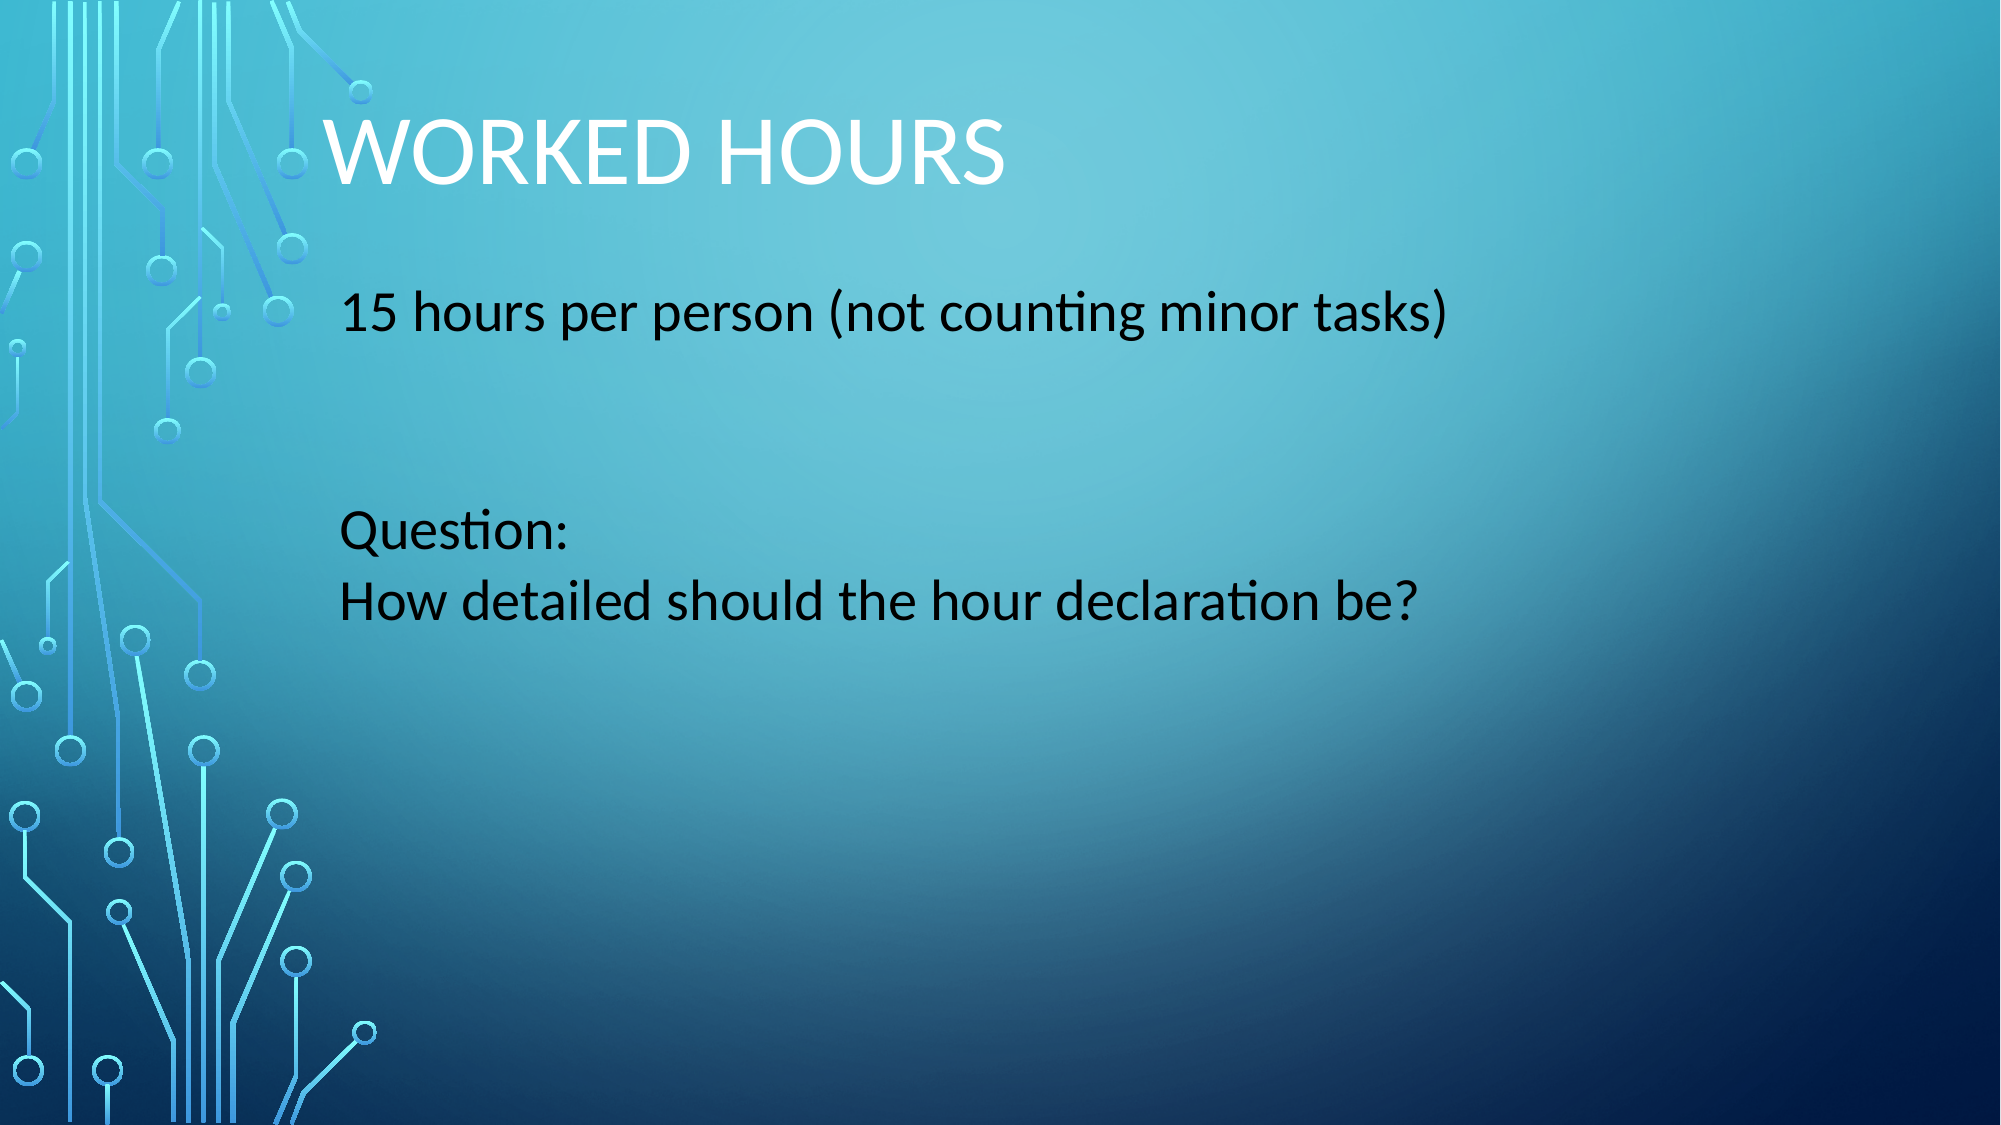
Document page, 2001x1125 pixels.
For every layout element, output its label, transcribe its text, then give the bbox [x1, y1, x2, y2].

title Worked Hours [307, 88, 1750, 214]
text_box Question: How detailed should the hour declaration be? [325, 484, 1496, 639]
text_box 15 hours per person (not counting minor tasks) [325, 265, 1548, 350]
